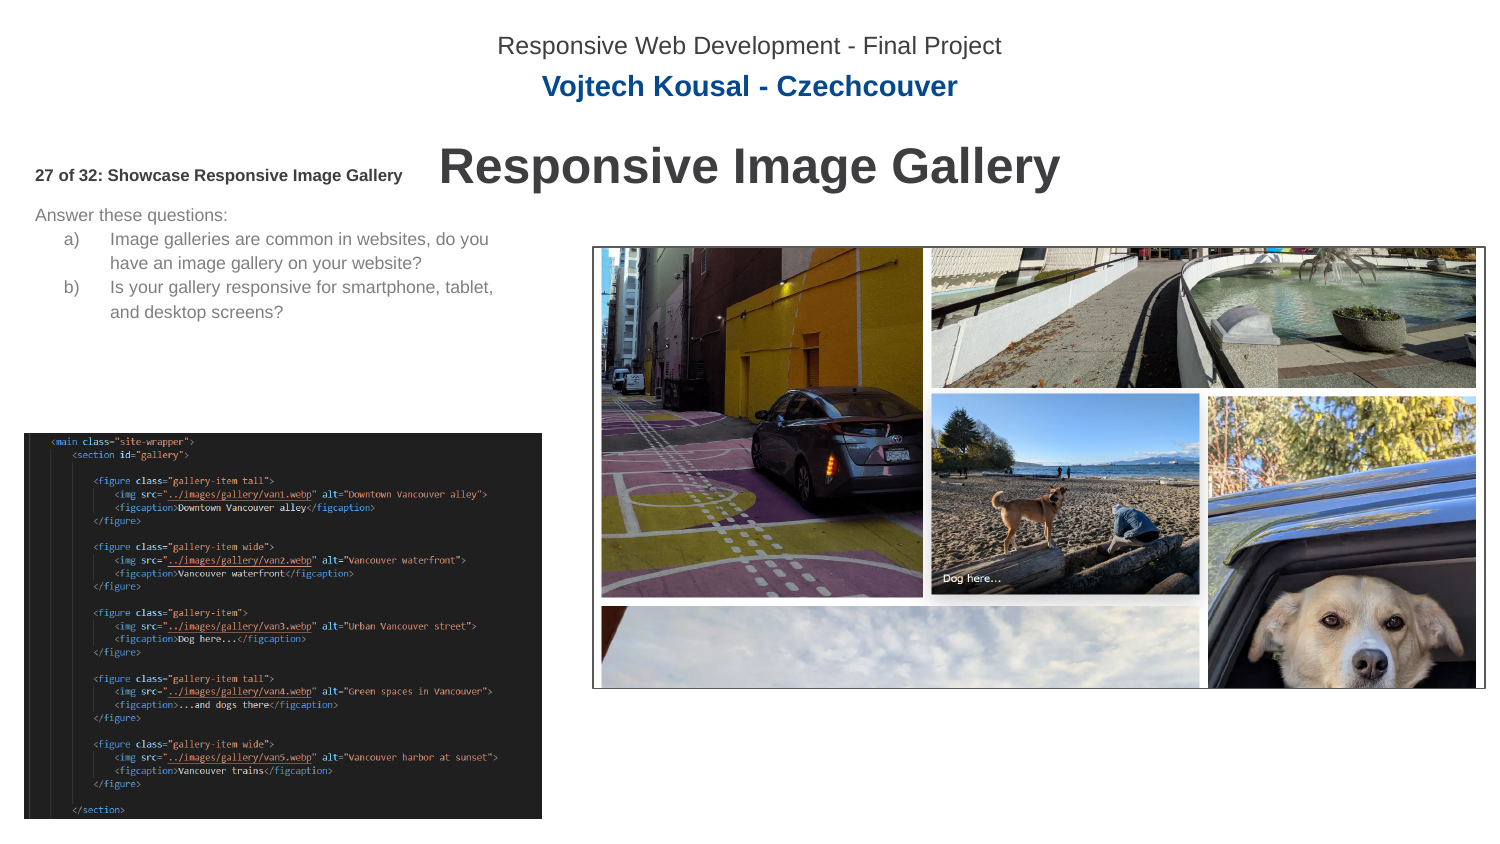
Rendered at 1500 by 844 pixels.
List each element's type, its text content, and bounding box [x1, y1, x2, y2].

text_box Responsive Web Development - Final Project [298, 18, 1202, 55]
picture [593, 247, 1485, 688]
text_box Responsive Image Gallery [298, 117, 1202, 186]
text_box 27 of 32: Showcase Responsive Image Gallery [20, 154, 538, 192]
picture [24, 433, 542, 819]
text_box Vojtech Kousal - Czechcouver [298, 55, 1202, 109]
text_box Answer these questions: Image galleries are common in websites, do you have an image gallery on your website? Is your gallery responsive for smartphone, tablet, and desktop screens? [20, 192, 538, 436]
